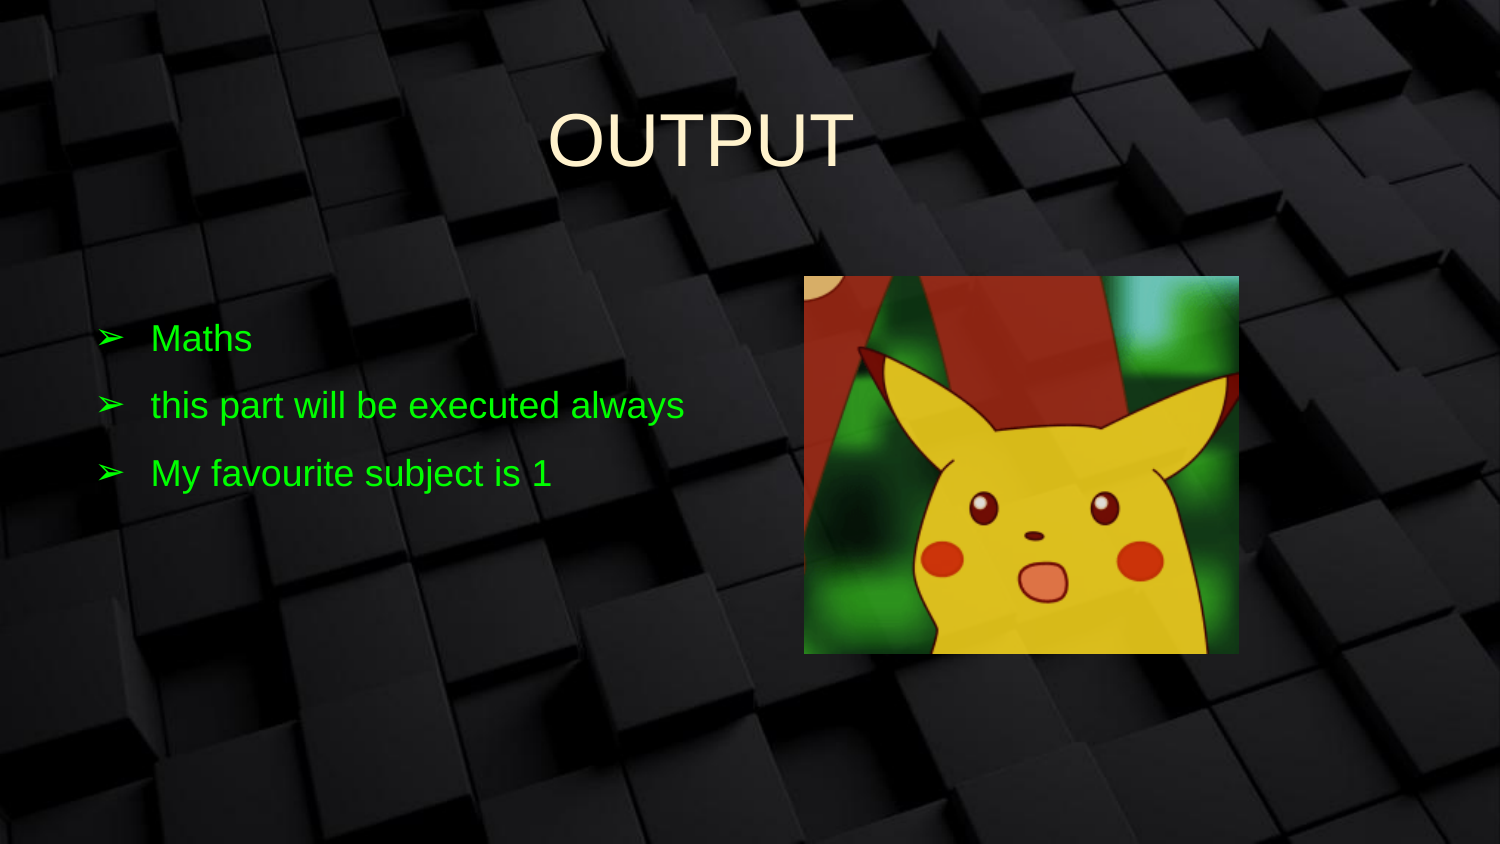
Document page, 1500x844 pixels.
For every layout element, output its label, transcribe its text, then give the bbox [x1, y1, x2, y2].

text_box OUTPUT [532, 76, 968, 197]
picture [0, 0, 1500, 844]
text_box Maths this part will be executed always My favourite subject is 1 [60, 276, 750, 509]
